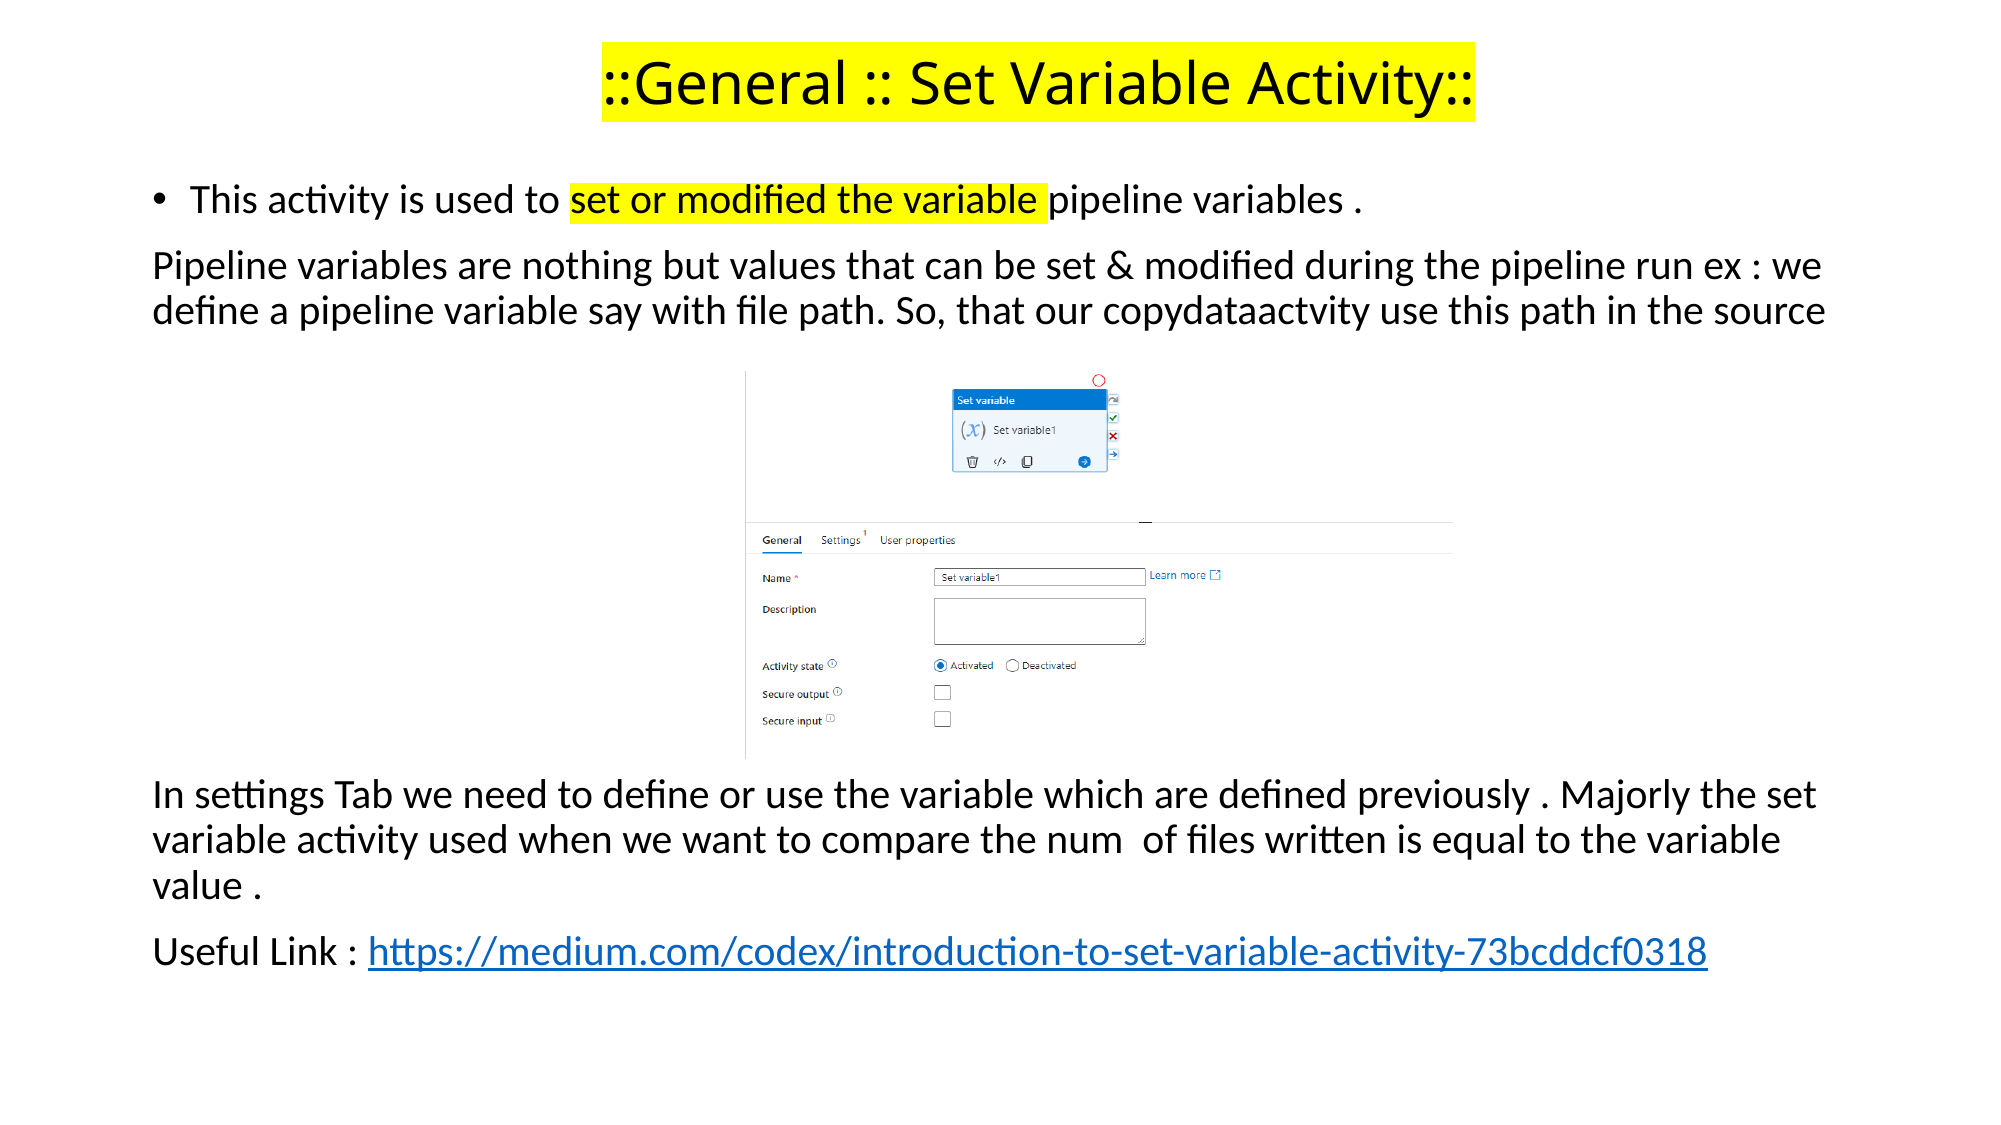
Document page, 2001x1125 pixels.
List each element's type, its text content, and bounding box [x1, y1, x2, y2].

title ::General :: Set Variable Activity:: [137, 59, 1863, 112]
picture [743, 371, 1453, 759]
list This activity is used to set or modified the variable pipeline variables . Pipeline variables are nothing but values that can be set & modified during the pipeline run ex : we define a pipeline variable say with file path. So, that our copydataactvity use this path in the source In settings Tab we need to define or use the variable which are defined previously . Majorly the set variable activity used when we want to compare the num of files written is equal to the variable value . Useful Link : https://medium.com/codex/introduction-to-set-variable-activity-73bcddcf0318 [137, 170, 1863, 1081]
